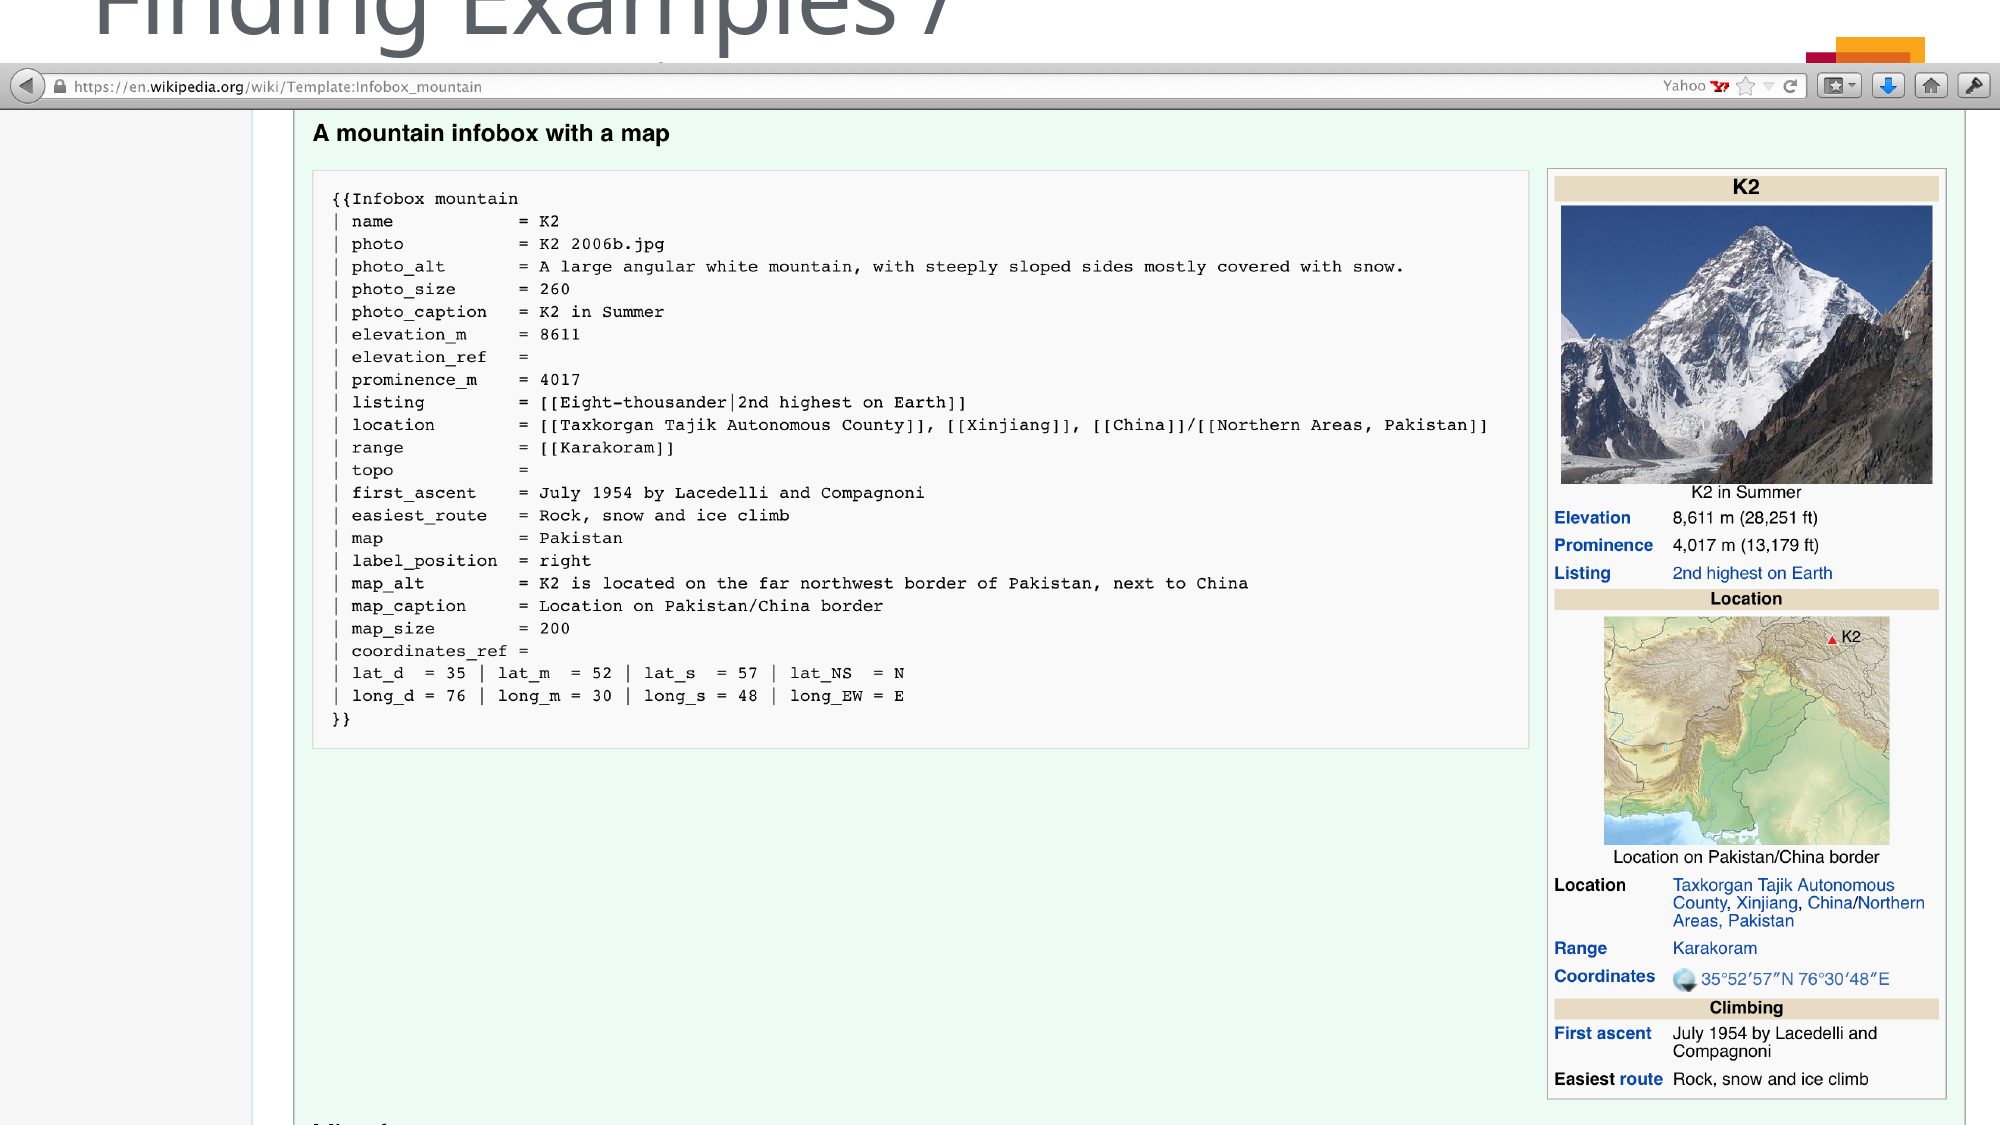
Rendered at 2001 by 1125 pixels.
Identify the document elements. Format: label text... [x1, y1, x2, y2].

title Finding Examples / Representatives [75, 0, 1732, 58]
picture [0, 37, 2000, 1125]
